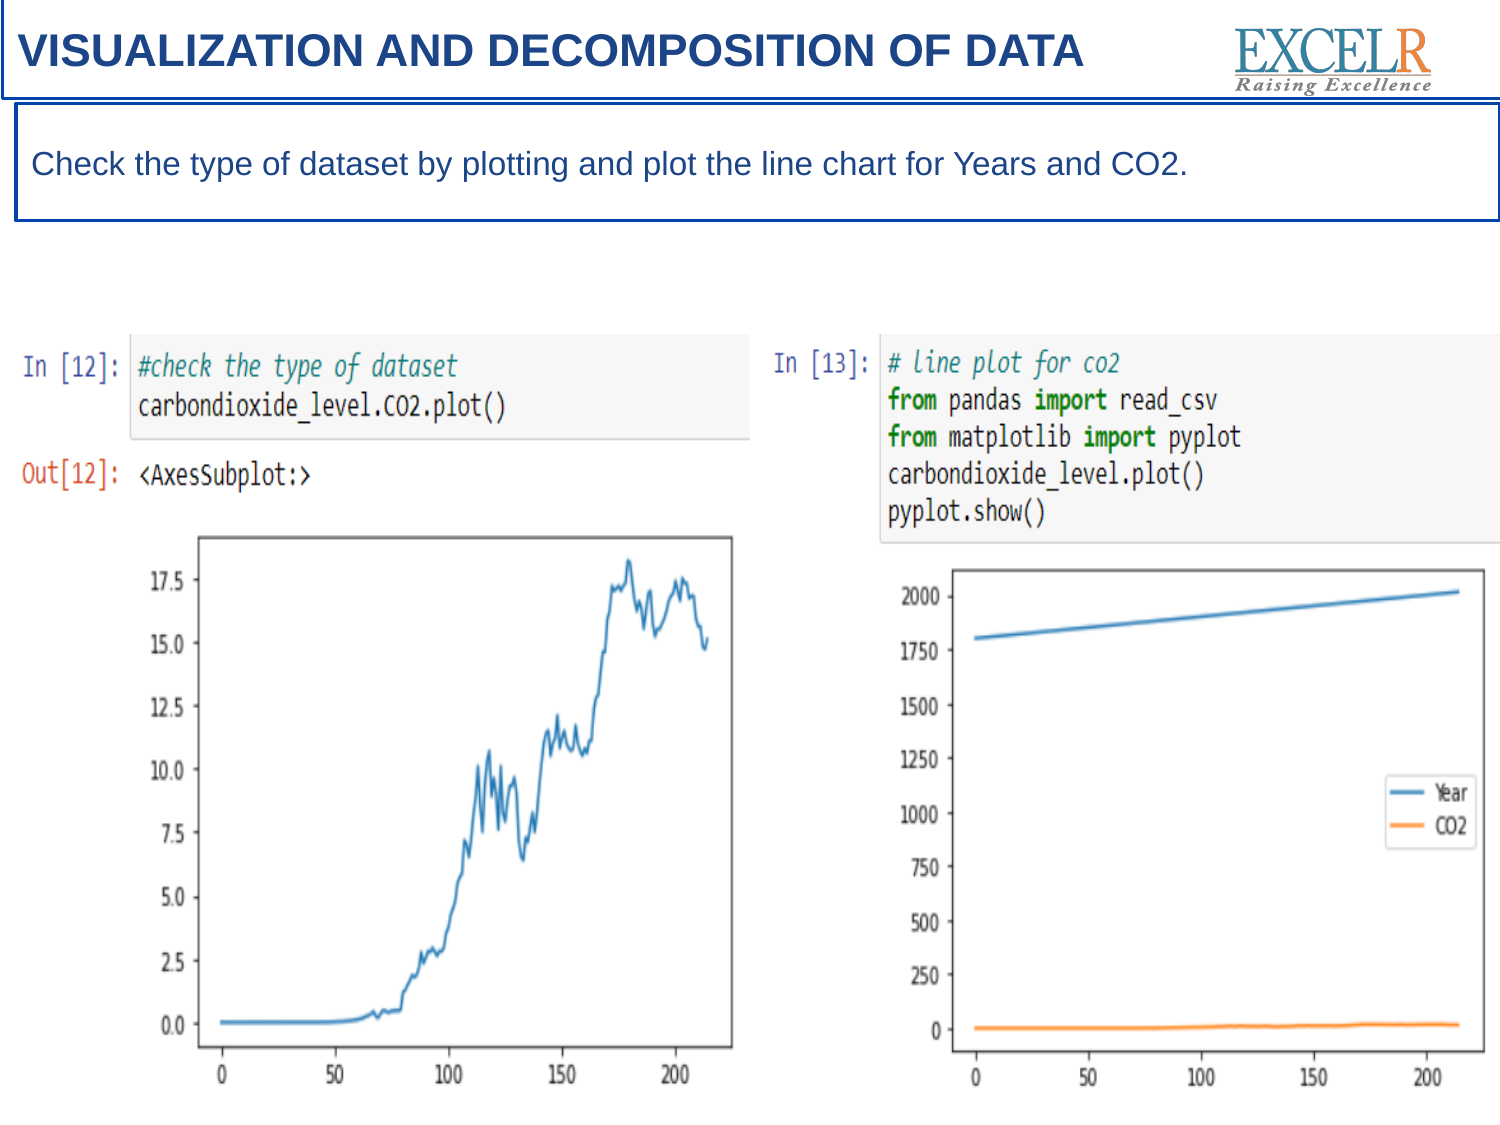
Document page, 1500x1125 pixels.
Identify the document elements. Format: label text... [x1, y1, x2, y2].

picture [1235, 28, 1431, 97]
picture [754, 334, 1500, 1125]
text_box Check the type of dataset by plotting and plot the line chart for Years and CO2. [16, 103, 1500, 221]
text_box VISUALIZATION AND DECOMPOSITION OF DATA [2, 0, 1500, 99]
picture [2, 334, 751, 1125]
